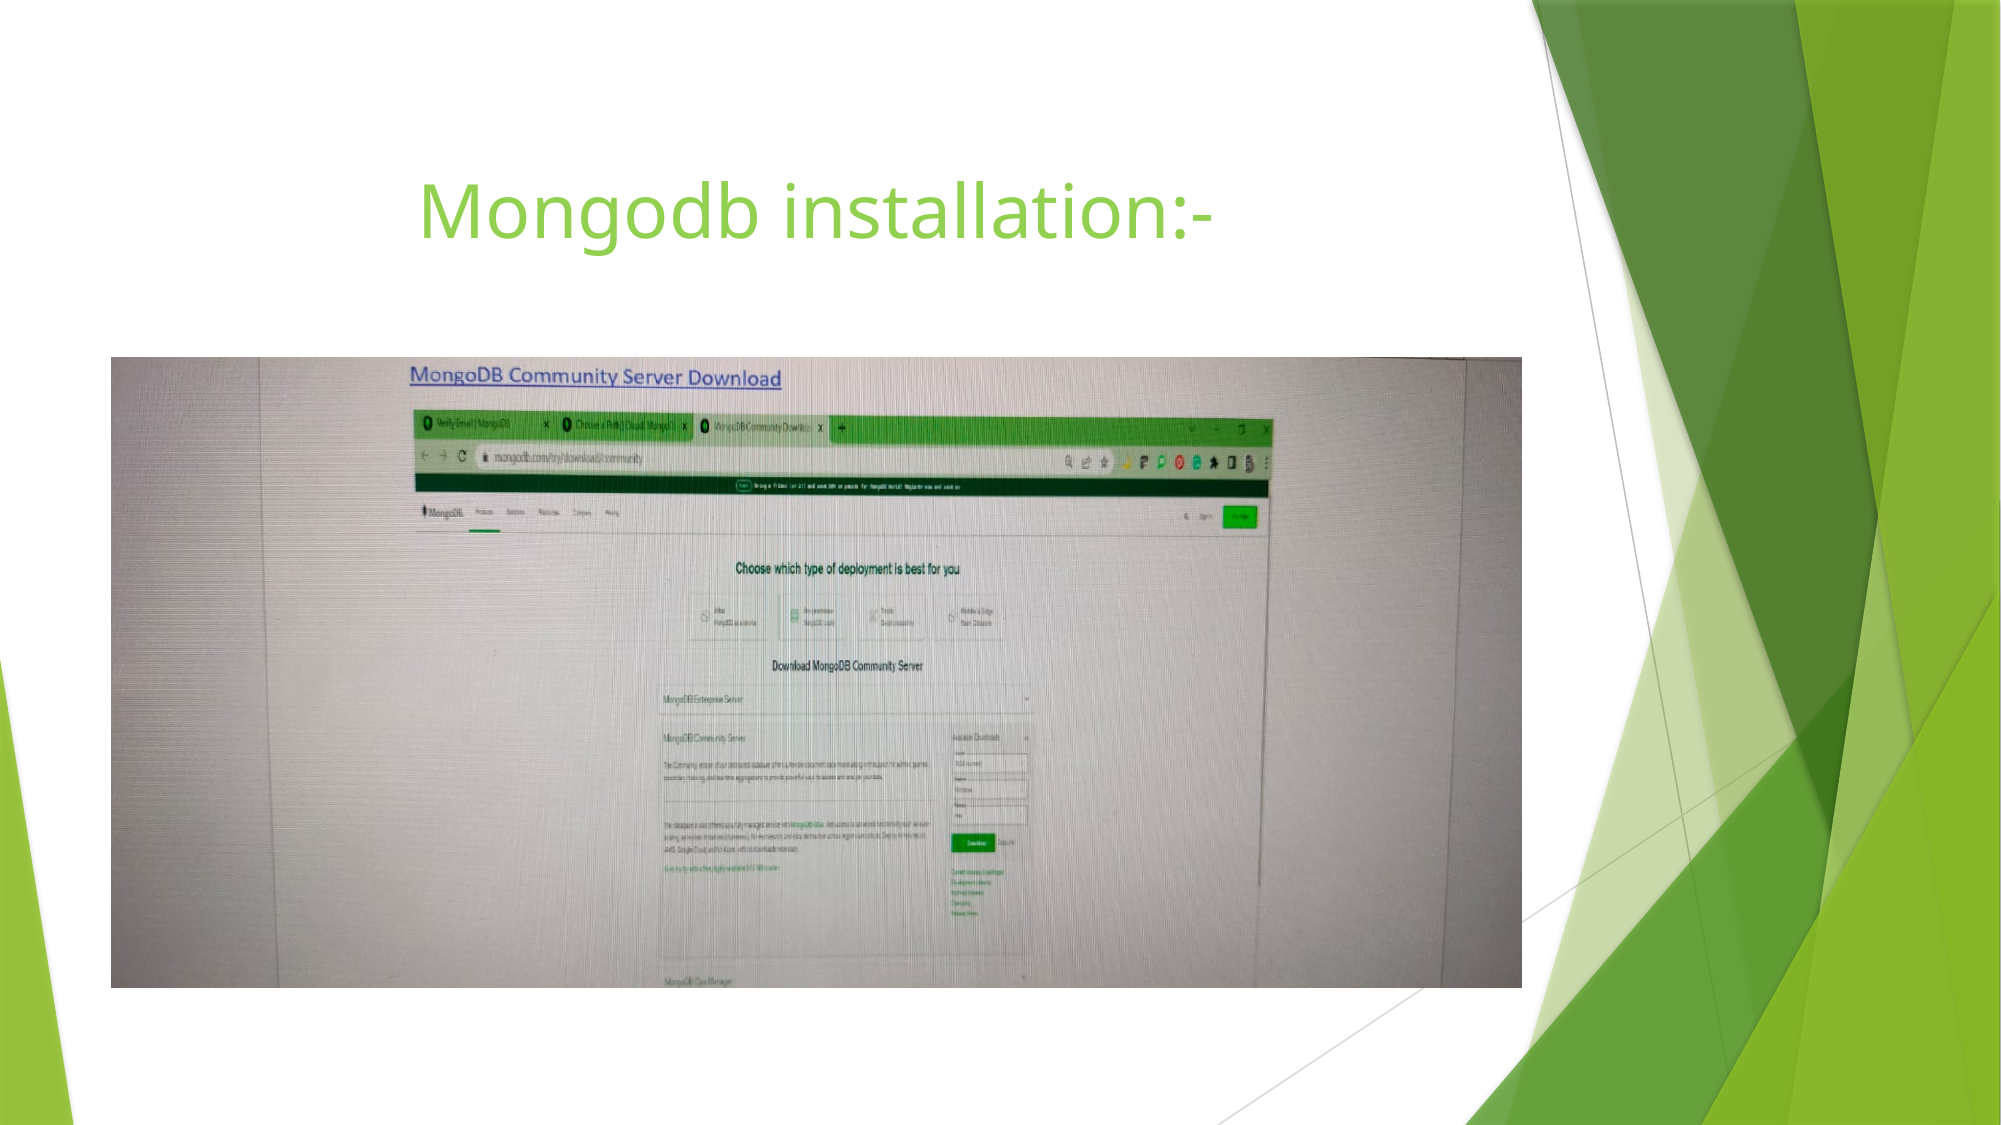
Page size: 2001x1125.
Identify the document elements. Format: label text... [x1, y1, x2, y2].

title Mongodb installation:- [111, 99, 1522, 317]
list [110, 357, 1522, 989]
